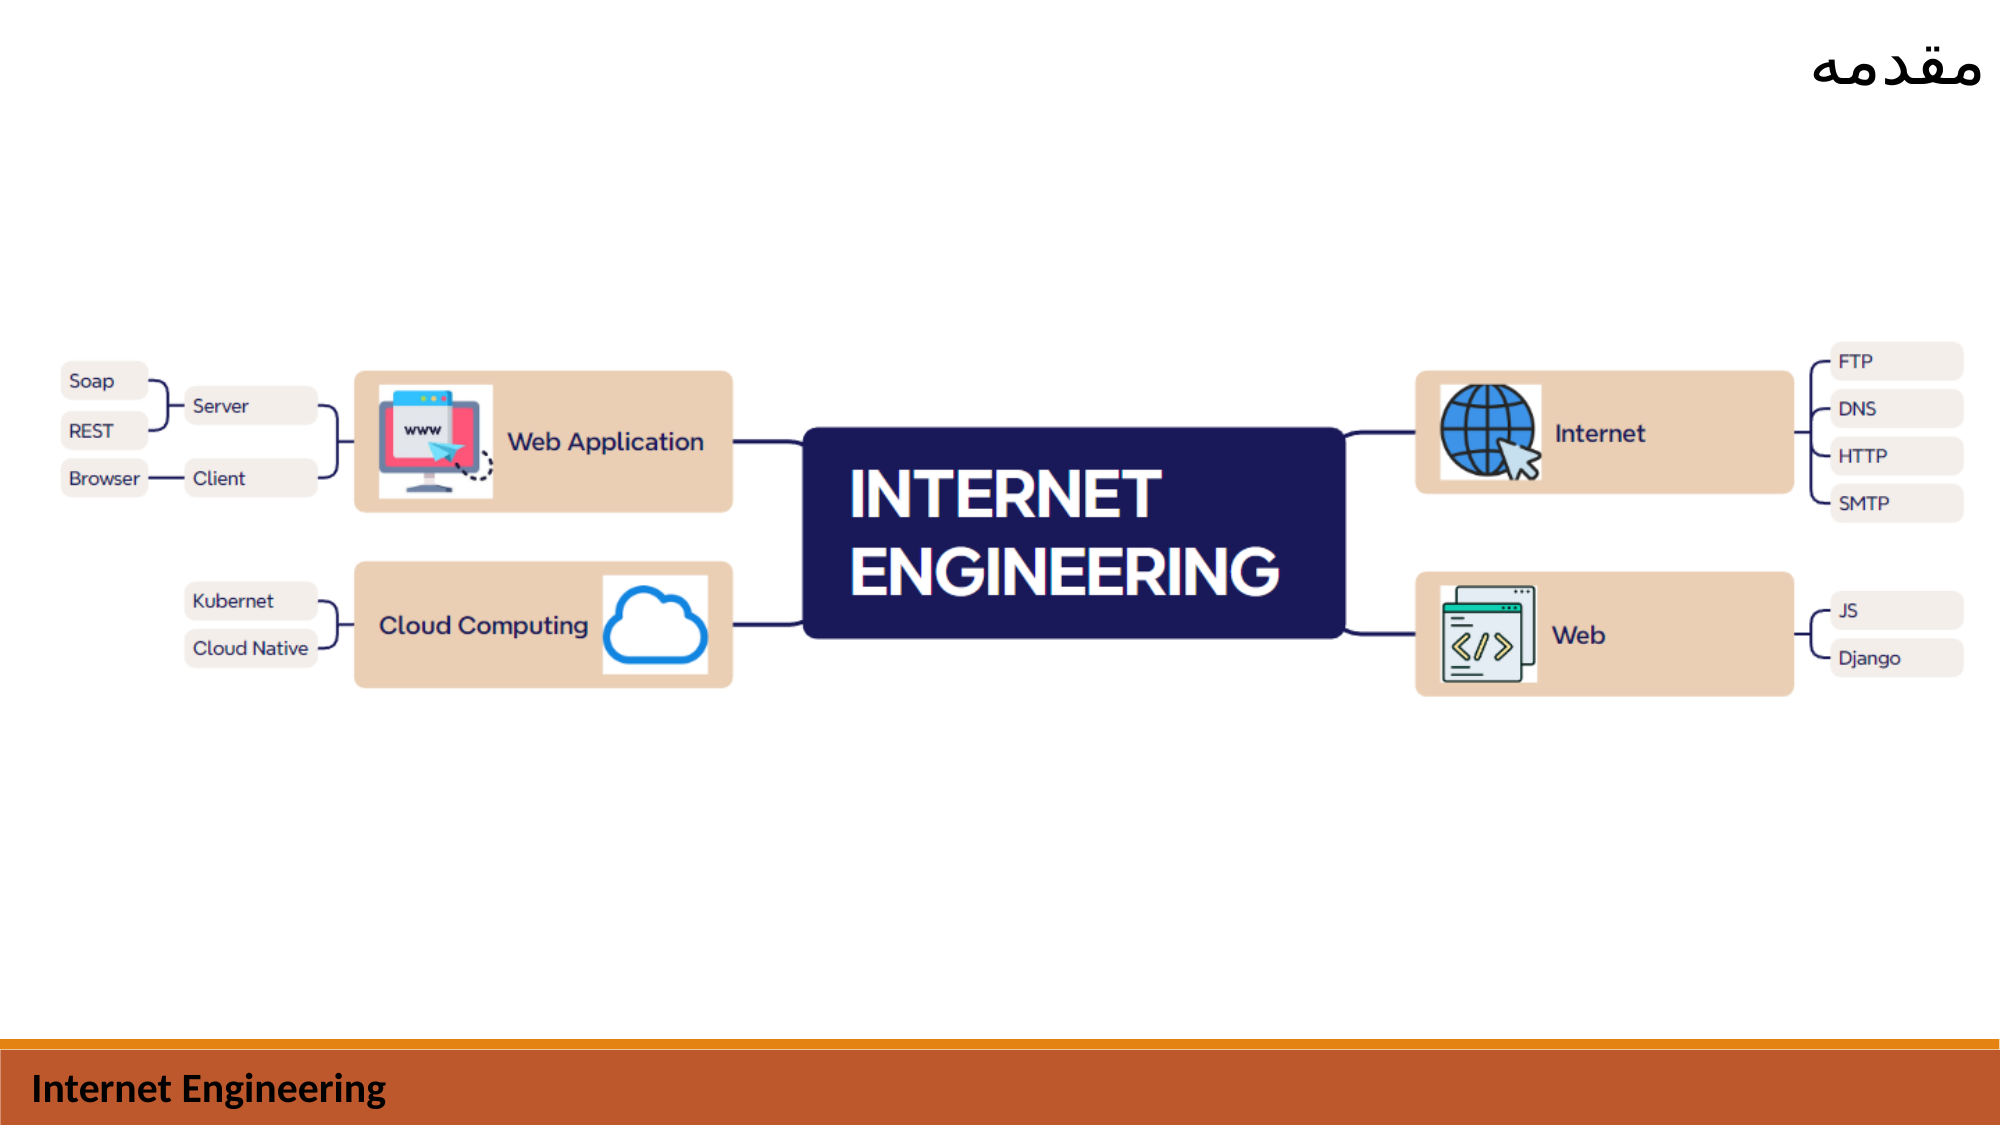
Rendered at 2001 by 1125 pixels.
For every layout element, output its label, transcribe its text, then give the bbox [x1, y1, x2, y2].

text_box Internet Engineering [16, 1053, 402, 1119]
picture [0, 204, 2000, 826]
text_box مقدمه [1794, 10, 2000, 106]
